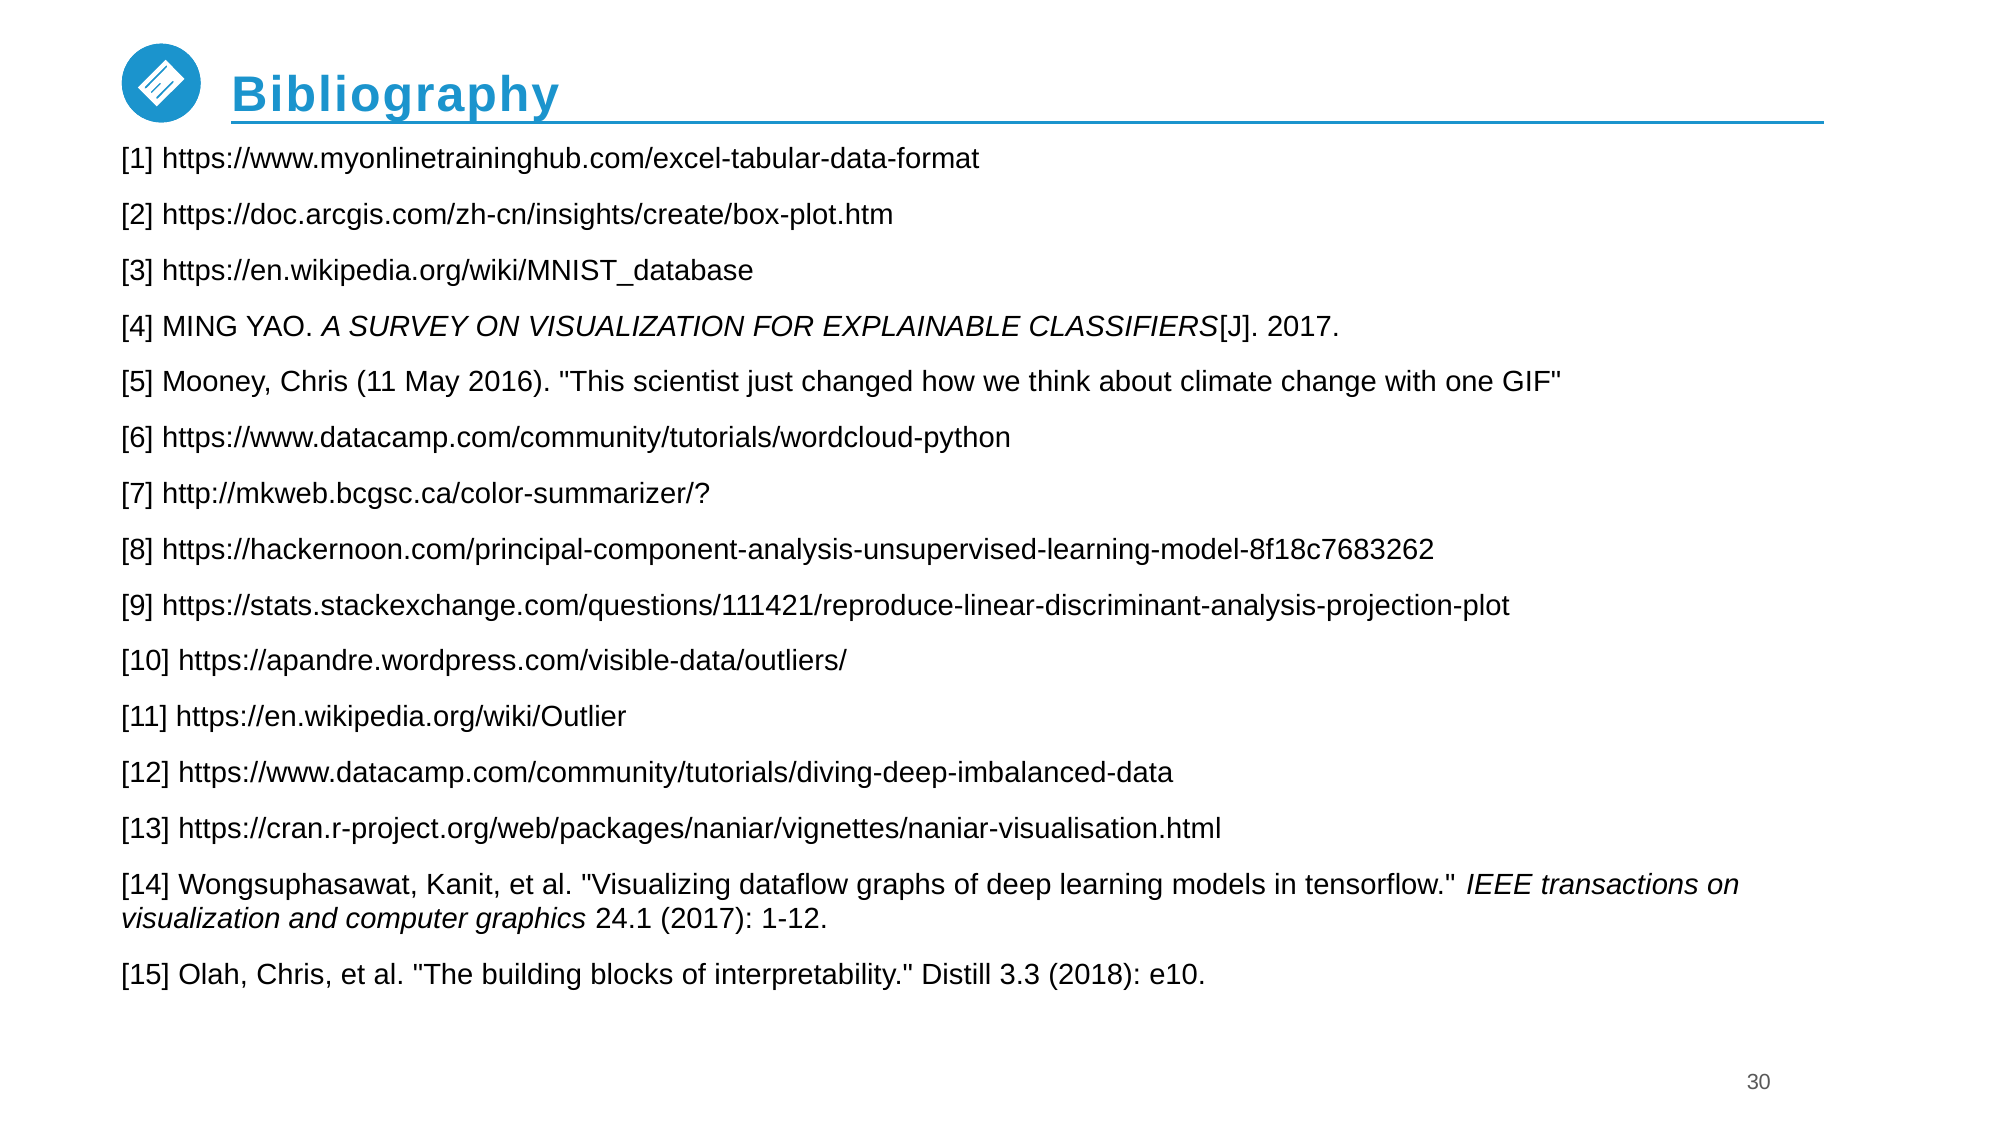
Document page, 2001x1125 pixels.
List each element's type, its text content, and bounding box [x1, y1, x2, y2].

title Bibliography [231, 0, 1825, 122]
list [1] https://www.myonlinetraininghub.com/excel-tabular-data-format [2] https://doc.arcgis.com/zh-cn/insights/create/box-plot.htm [3] https://en.wikipedia.org/wiki/MNIST_database [4] MING YAO. A SURVEY ON VISUALIZATION FOR EXPLAINABLE CLASSIFIERS[J]. 2017. [5] Mooney, Chris (11 May 2016). "This scientist just changed how we think about climate change with one GIF" [6] https://www.datacamp.com/community/tutorials/wordcloud-python [7] http://mkweb.bcgsc.ca/color-summarizer/? [8] https://hackernoon.com/principal-component-analysis-unsupervised-learning-model-8f18c7683262 [9] https://stats.stackexchange.com/questions/111421/reproduce-linear-discriminant-analysis-projection-plot [10] https://apandre.wordpress.com/visible-data/outliers/ [11] https://en.wikipedia.org/wiki/Outlier [12] https://www.datacamp.com/community/tutorials/diving-deep-imbalanced-data [13] https://cran.r-project.org/web/packages/naniar/vignettes/naniar-visualisation.html [14] Wongsuphasawat, Kanit, et al. "Visualizing dataflow graphs of deep learning models in tensorflow." IEEE transactions on visualization and computer graphics 24.1 (2017): 1-12. [15] Olah, Chris, et al. "The building blocks of interpretability." Distill 3.3 (2018): e10. [106, 132, 1825, 1018]
